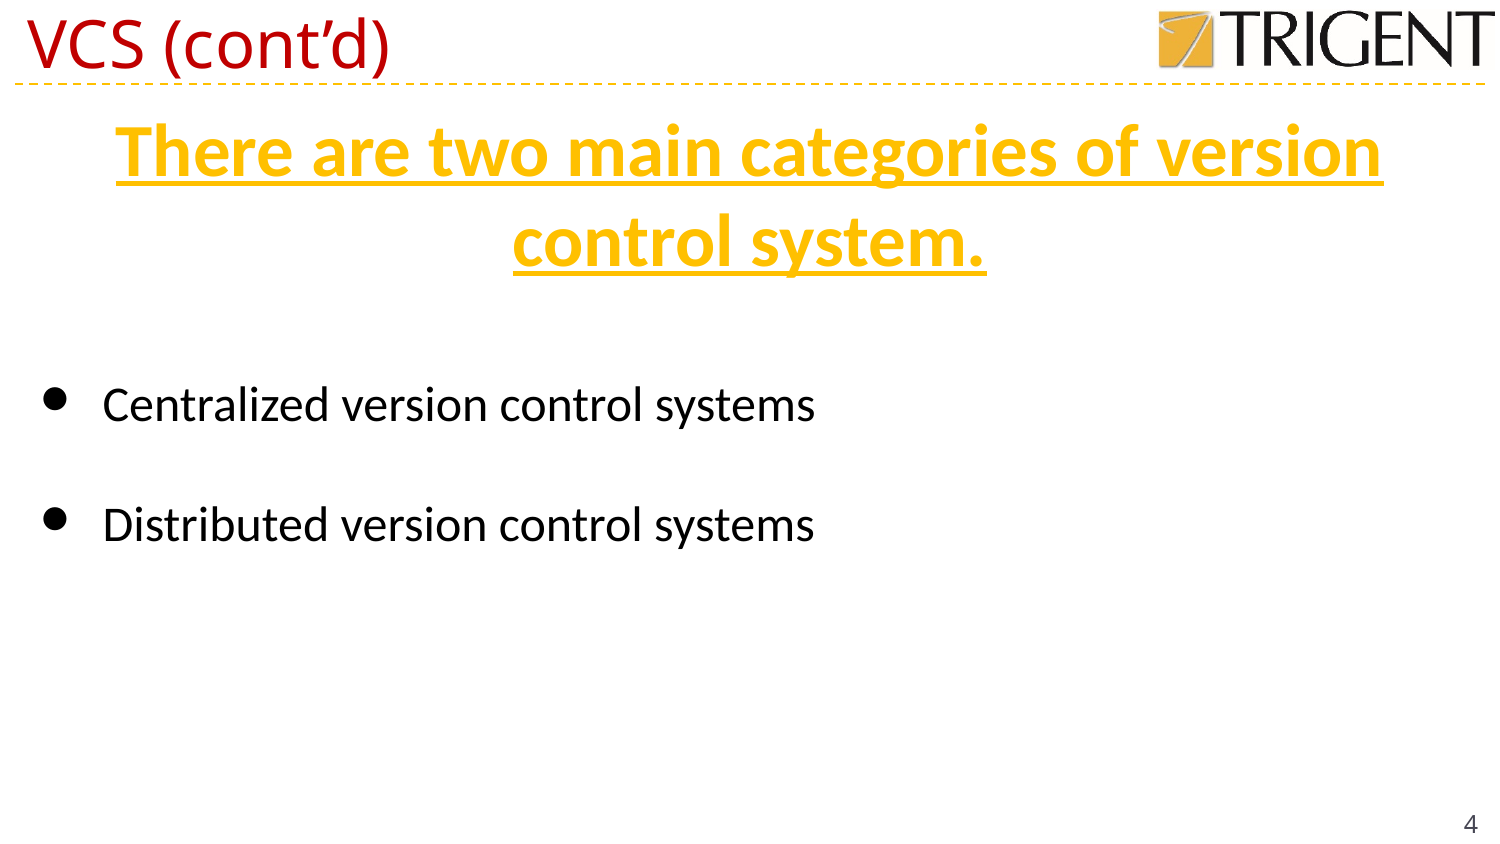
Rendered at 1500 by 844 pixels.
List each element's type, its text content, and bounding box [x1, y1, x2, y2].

picture [1168, 9, 1495, 70]
list There are two main categories of version control system. Centralized version control systems Distributed version control systems [12, 93, 1488, 835]
title VCS (cont’d) [12, 4, 1168, 80]
slide_number 4 [1442, 801, 1500, 844]
